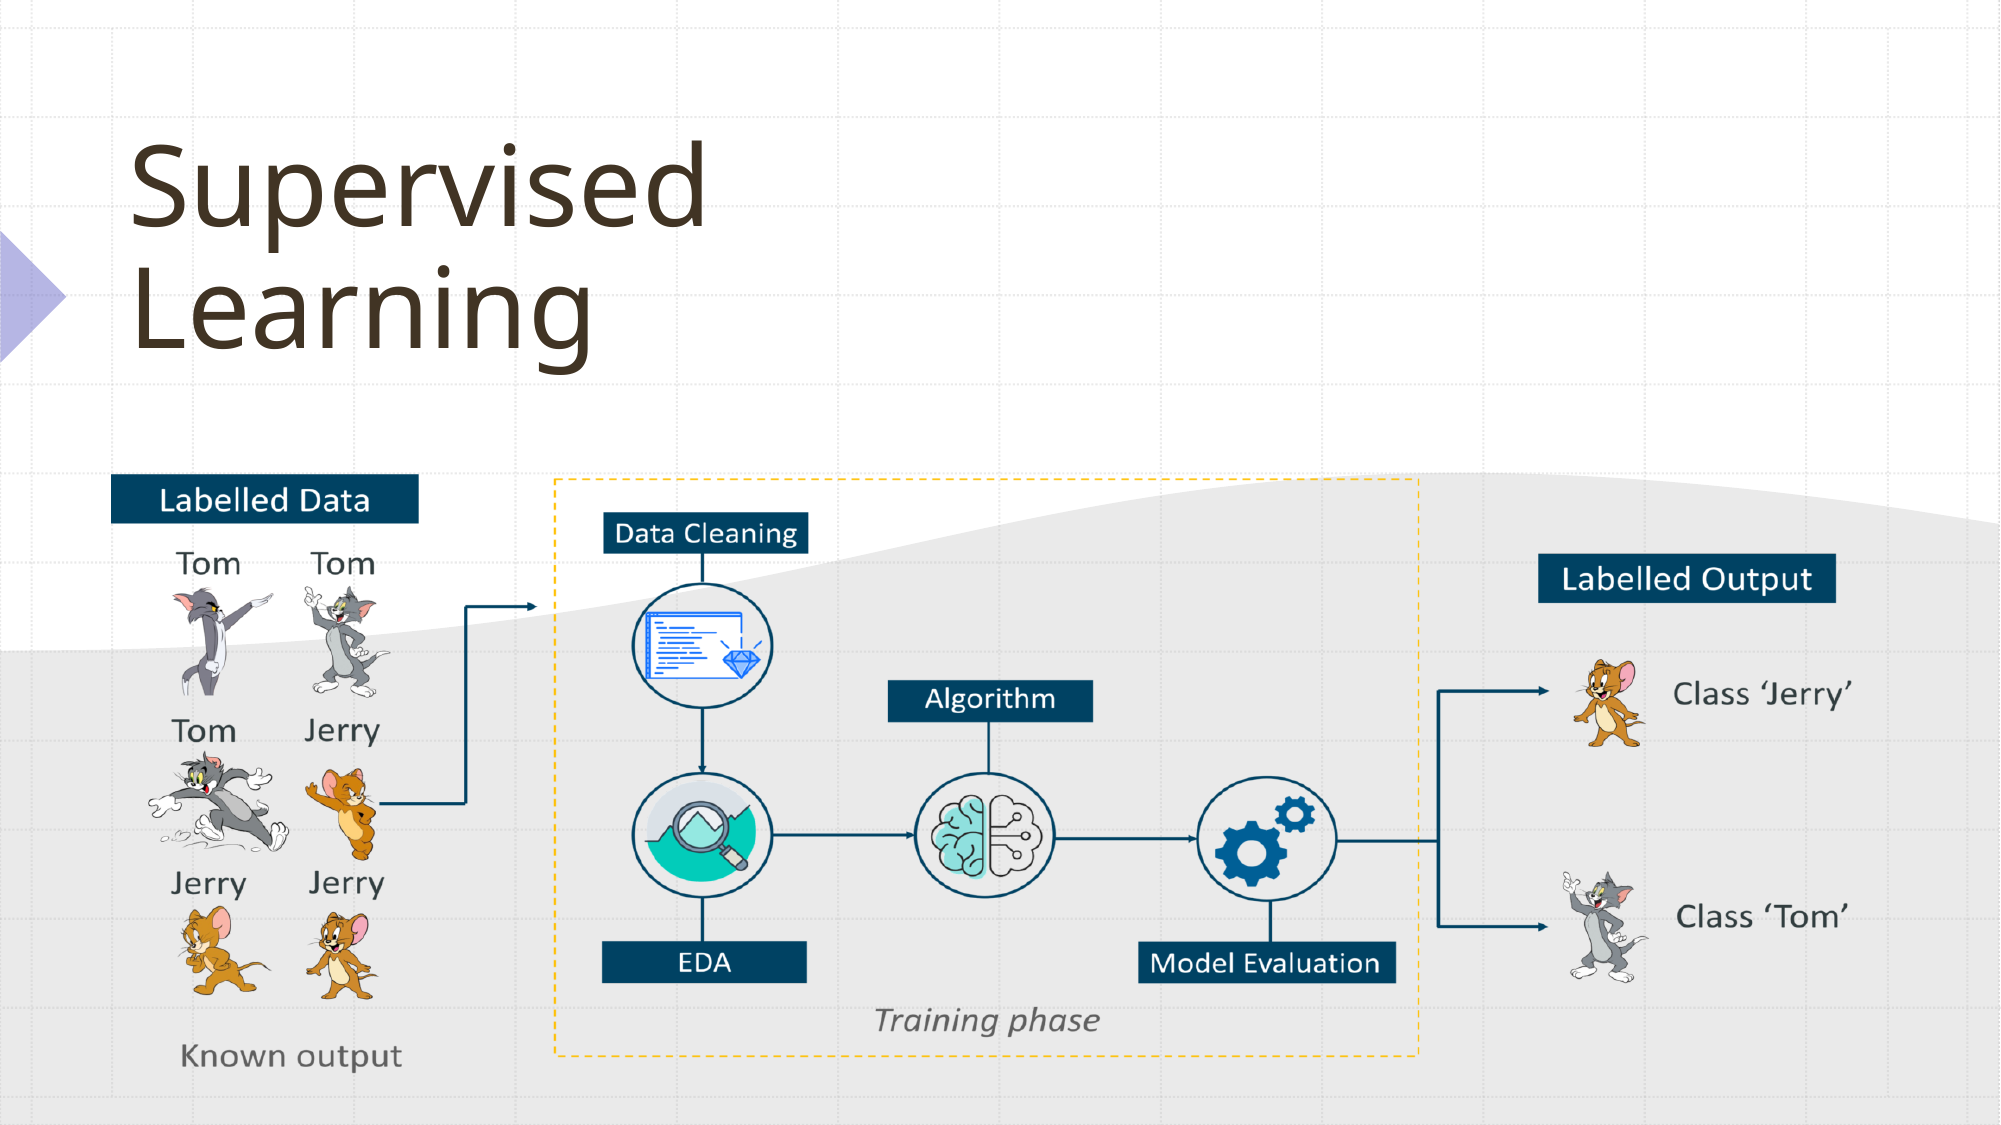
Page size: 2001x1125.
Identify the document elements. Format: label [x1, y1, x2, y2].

list [110, 467, 1879, 1097]
text_box [0, 0, 2000, 1125]
